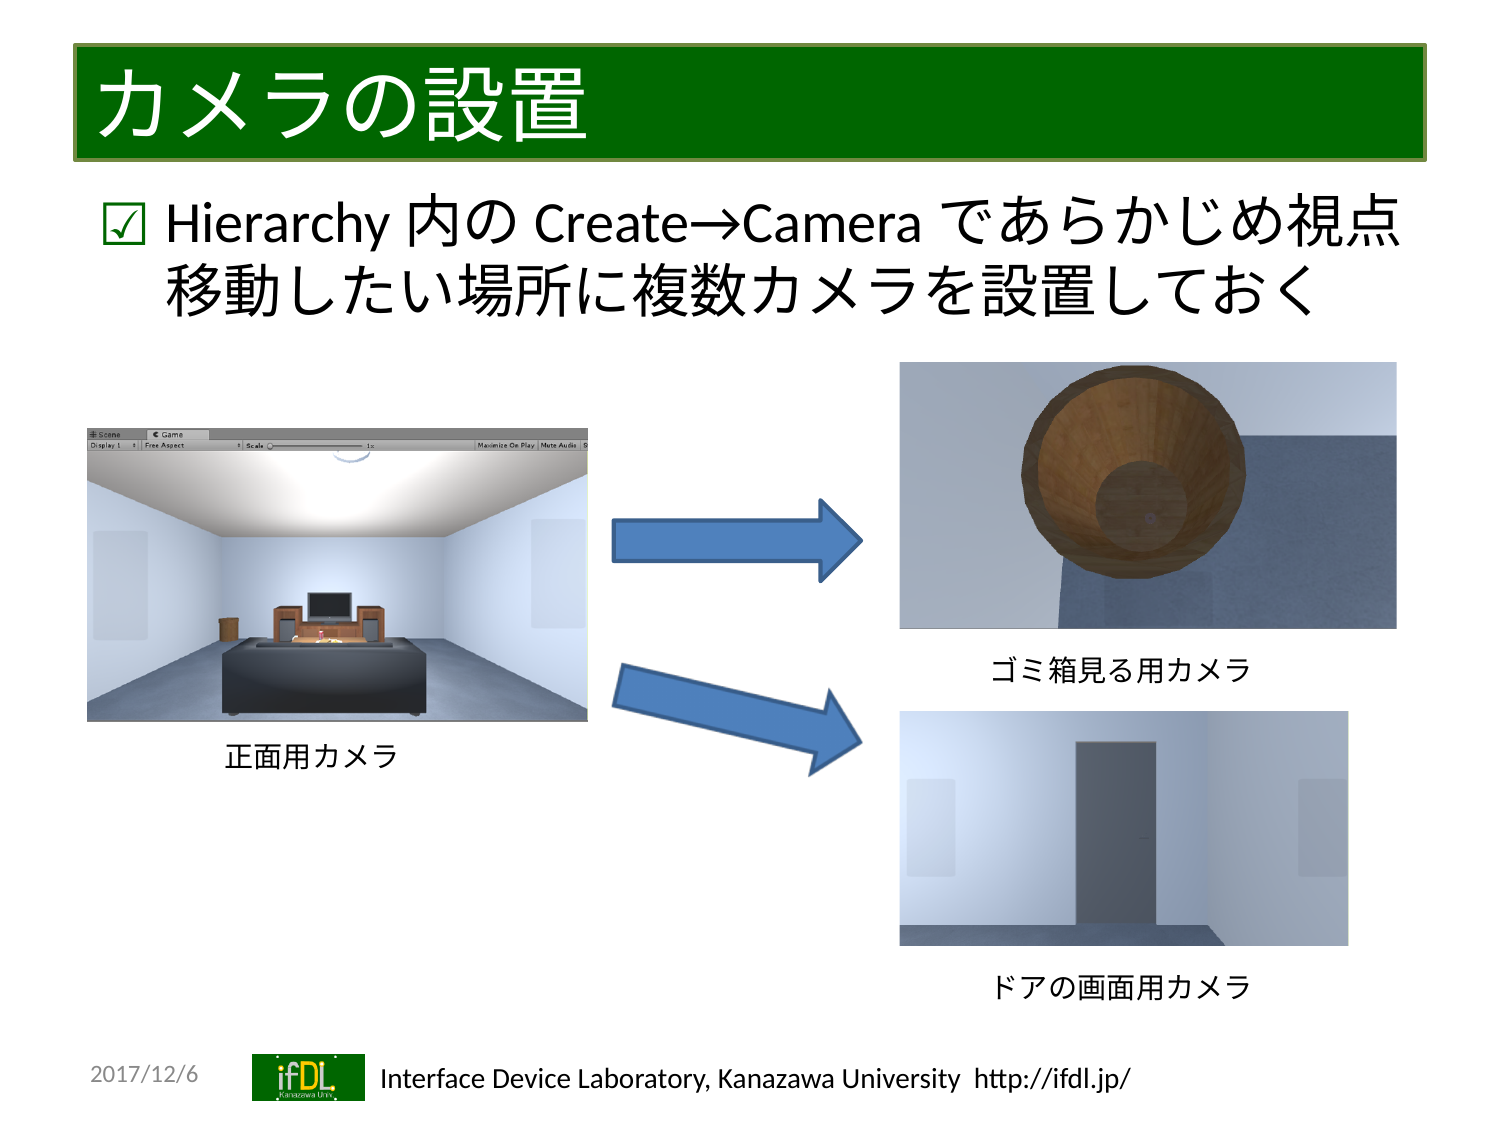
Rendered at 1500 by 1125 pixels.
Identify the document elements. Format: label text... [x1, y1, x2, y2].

picture [899, 711, 1349, 946]
text_box [611, 498, 864, 584]
text_box ゴミ箱見る用カメラ [975, 644, 1288, 695]
picture [252, 1054, 365, 1101]
text_box 正面用カメラ [209, 730, 466, 781]
text_box ドアの画面用カメラ [975, 961, 1273, 1012]
picture [86, 428, 588, 722]
list Hierarchy内のCreate→Cameraであらかじめ視点移動したい場所に複数カメラを設置しておく [75, 169, 1425, 343]
picture [899, 362, 1397, 629]
title カメラの設置 [73, 43, 1427, 162]
picture [607, 662, 867, 781]
